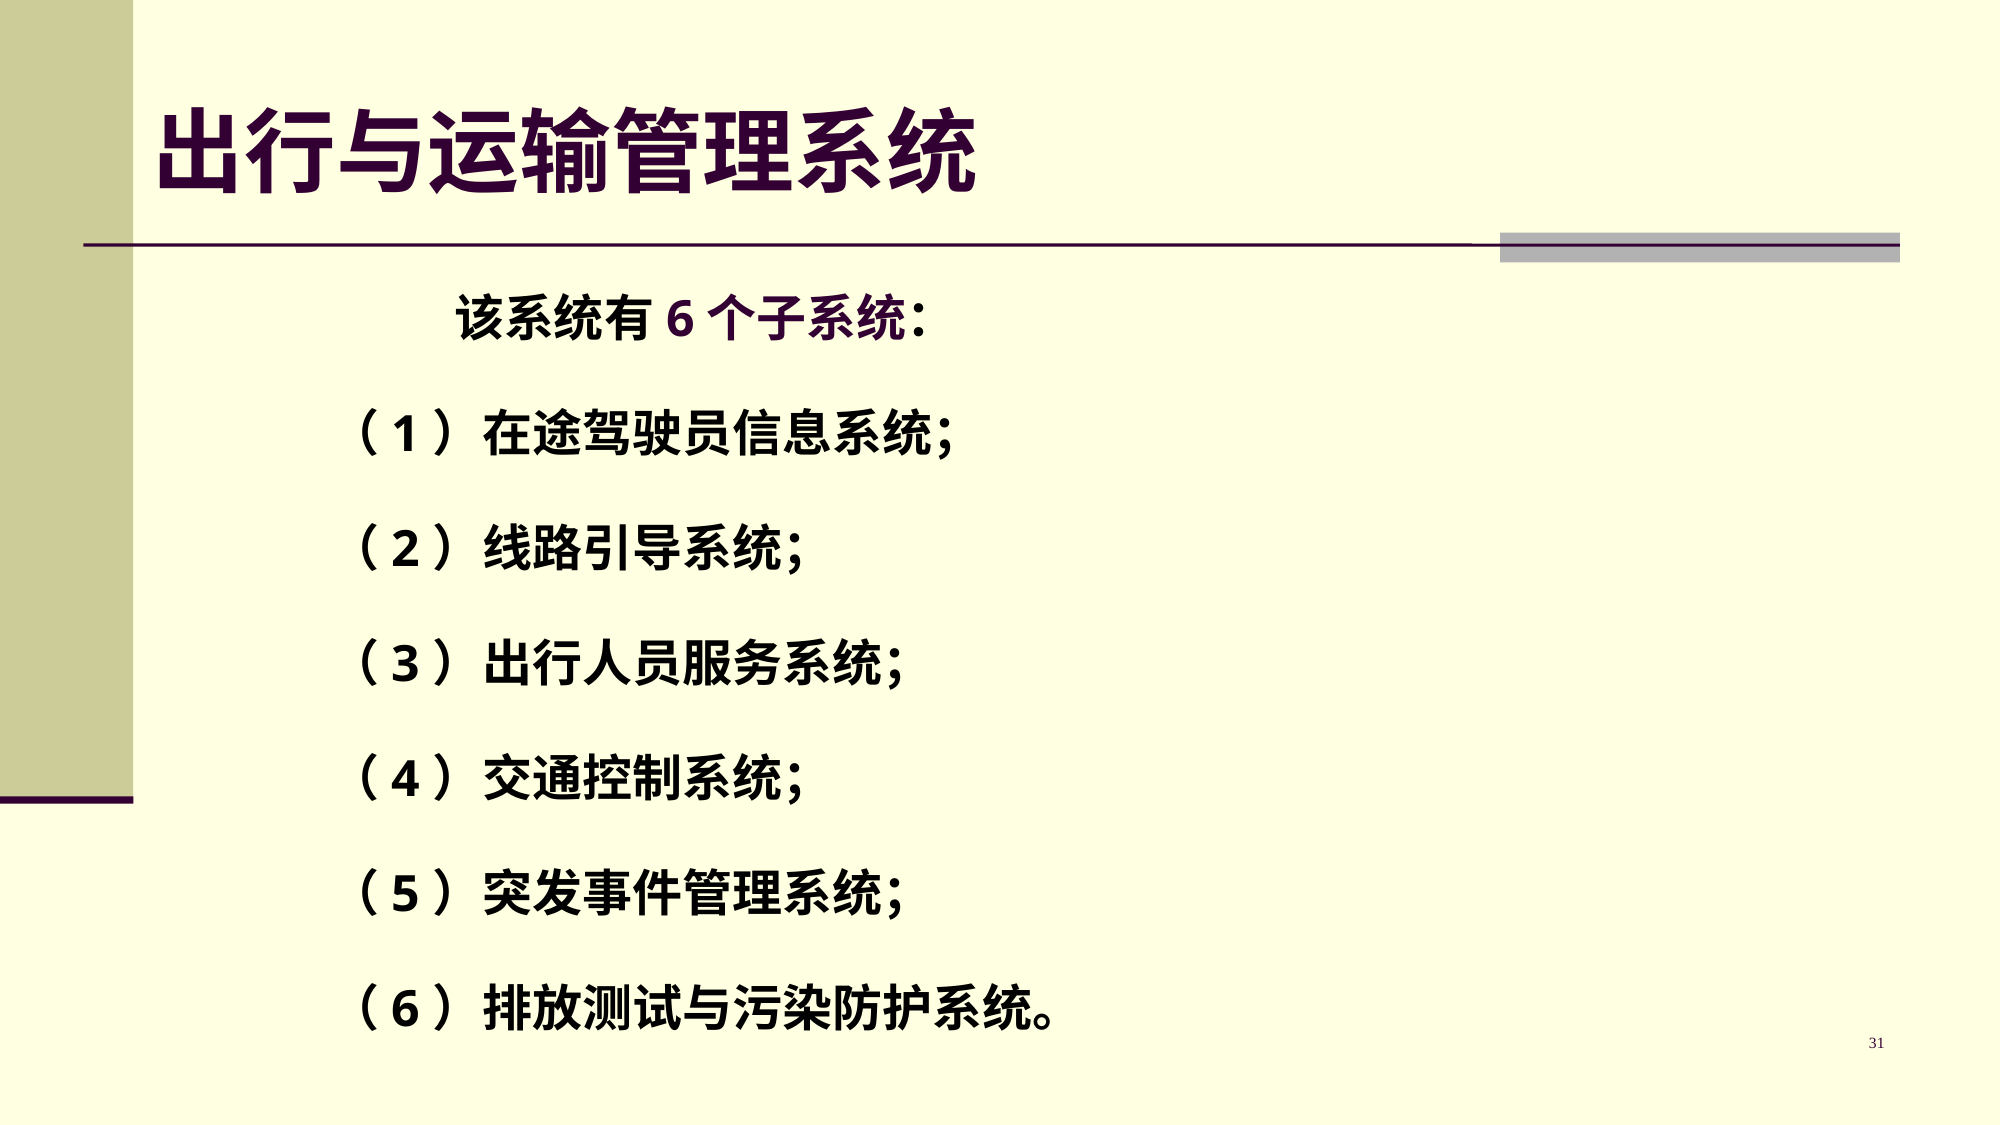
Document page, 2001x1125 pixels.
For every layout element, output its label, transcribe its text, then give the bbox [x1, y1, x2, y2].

title 出行与运输管理系统 [137, 54, 1838, 243]
text_box 该系统有6个子系统： （1）在途驾驶员信息系统； （2）线路引导系统； （3）出行人员服务系统； （4）交通控制系统； （5）突发事件管理系统； （6）排放测试与污染防护系统。 [314, 249, 1540, 1044]
slide_number 31 [1483, 1025, 1900, 1100]
